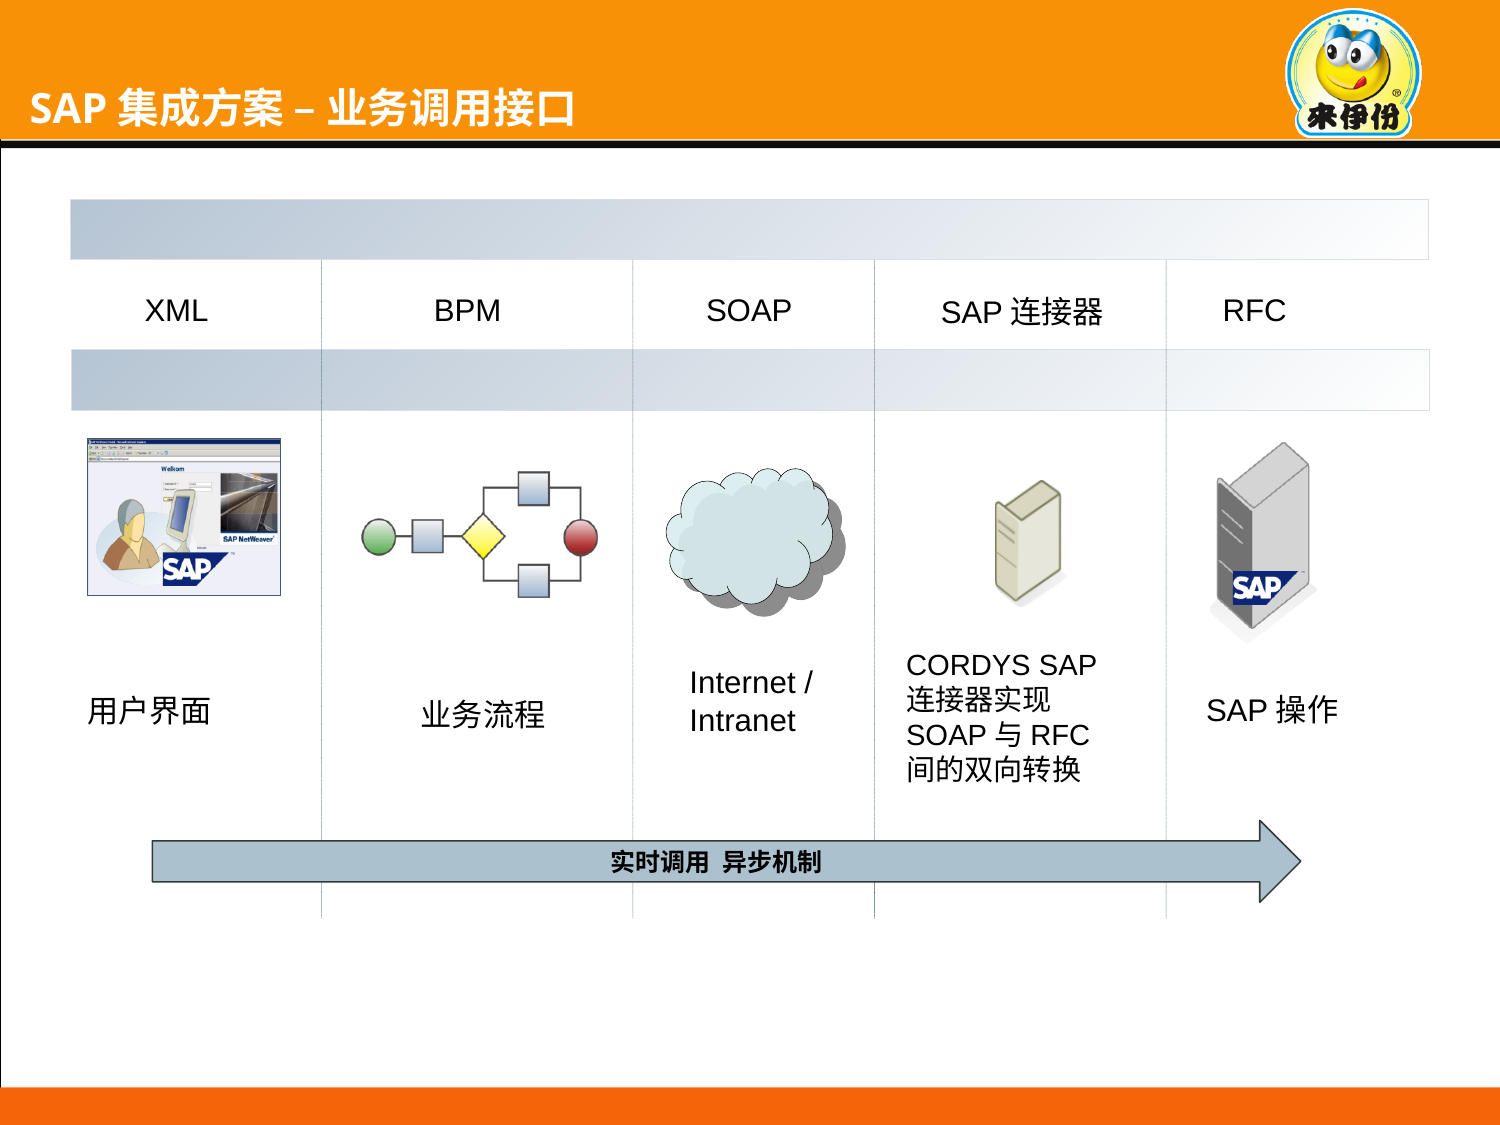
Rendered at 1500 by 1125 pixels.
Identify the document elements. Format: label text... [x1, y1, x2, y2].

text_box BPM [418, 283, 528, 336]
title SAP集成方案 – 业务调用接口 [0, 51, 1220, 138]
text_box RFC [1207, 283, 1367, 336]
text_box [70, 199, 1429, 260]
text_box [666, 468, 833, 605]
picture [361, 471, 598, 598]
text_box SAP操作 [1191, 626, 1358, 791]
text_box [87, 439, 280, 596]
text_box [288, 516, 330, 530]
text_box CORDYS SAP连接器实现SOAP与RFC间的双向转换 [891, 618, 1133, 815]
text_box 业务流程 [405, 656, 539, 771]
picture [1277, 0, 1430, 142]
text_box SAP连接器 [925, 284, 1149, 338]
text_box XML [129, 283, 238, 336]
text_box 用户界面 [72, 658, 293, 762]
text_box [71, 349, 1430, 411]
picture [1207, 439, 1317, 647]
text_box Internet / Intranet [674, 647, 842, 752]
text_box 实时调用 异步机制 [152, 820, 1301, 903]
picture [994, 480, 1067, 607]
text_box SOAP [691, 283, 850, 336]
